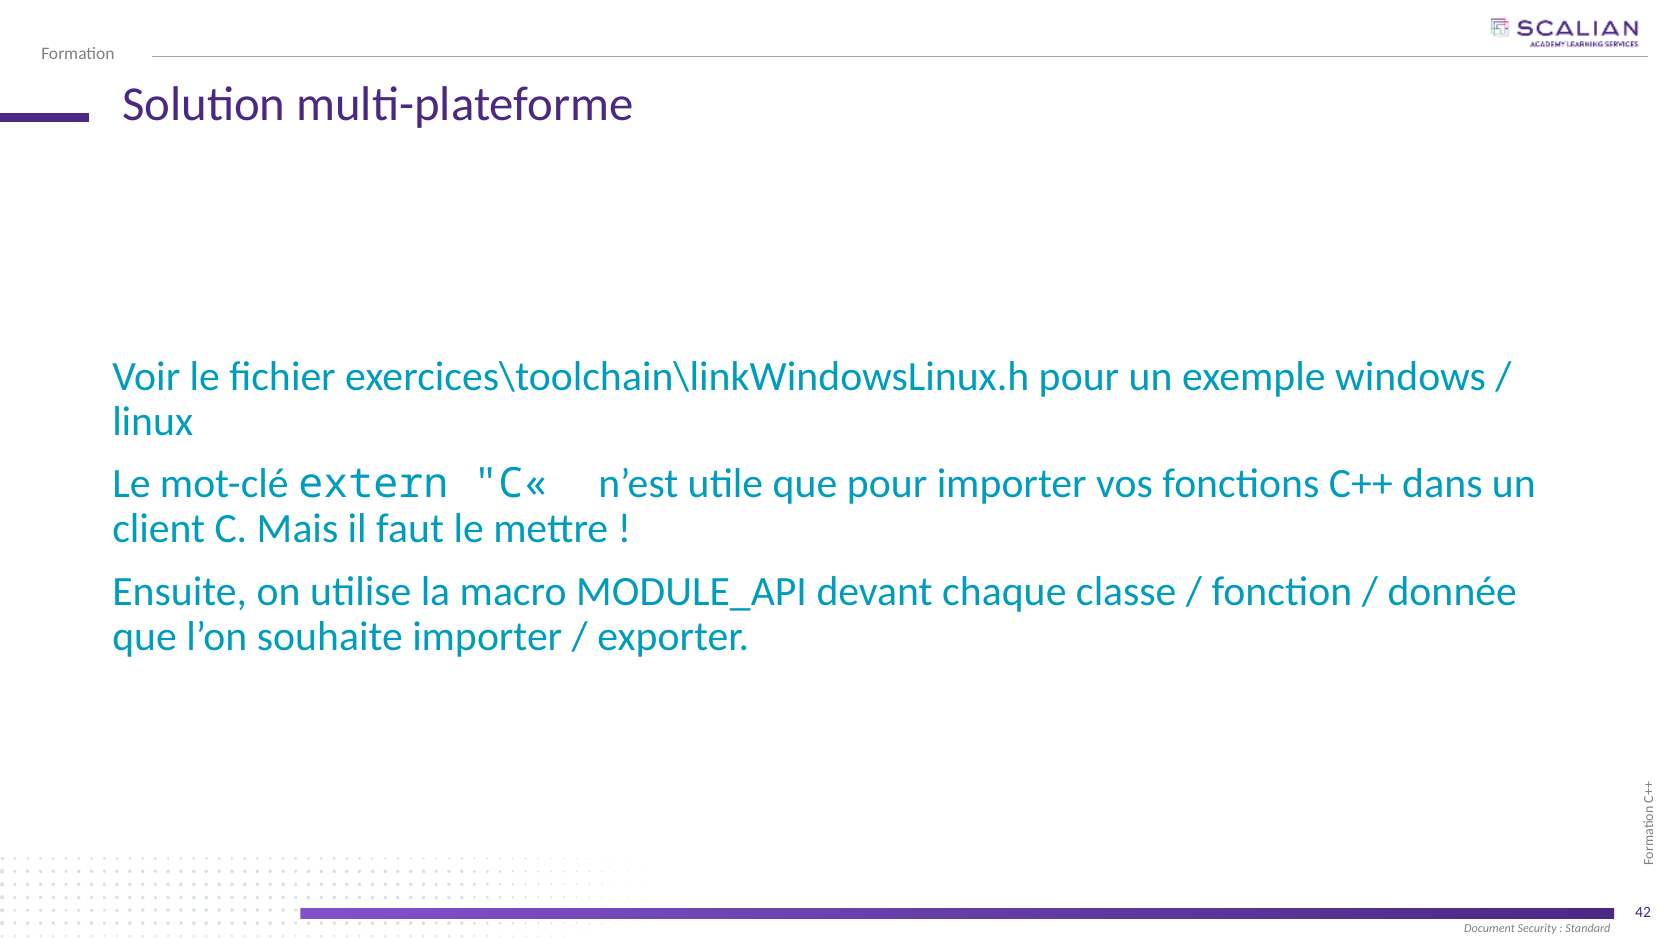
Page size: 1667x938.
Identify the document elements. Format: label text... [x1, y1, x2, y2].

list Voir le fichier exercices\toolchain\linkWindowsLinux.h pour un exemple windows / linux Le mot-clé extern "C« n’est utile que pour importer vos fonctions C++ dans un client C. Mais il faut le mettre ! Ensuite, on utilise la macro MODULE_API devant chaque classe / fonction / donnée que l’on souhaite importer / exporter. [97, 347, 1606, 850]
picture [1482, 8, 1648, 56]
title Solution multi-plateforme [107, 71, 805, 116]
